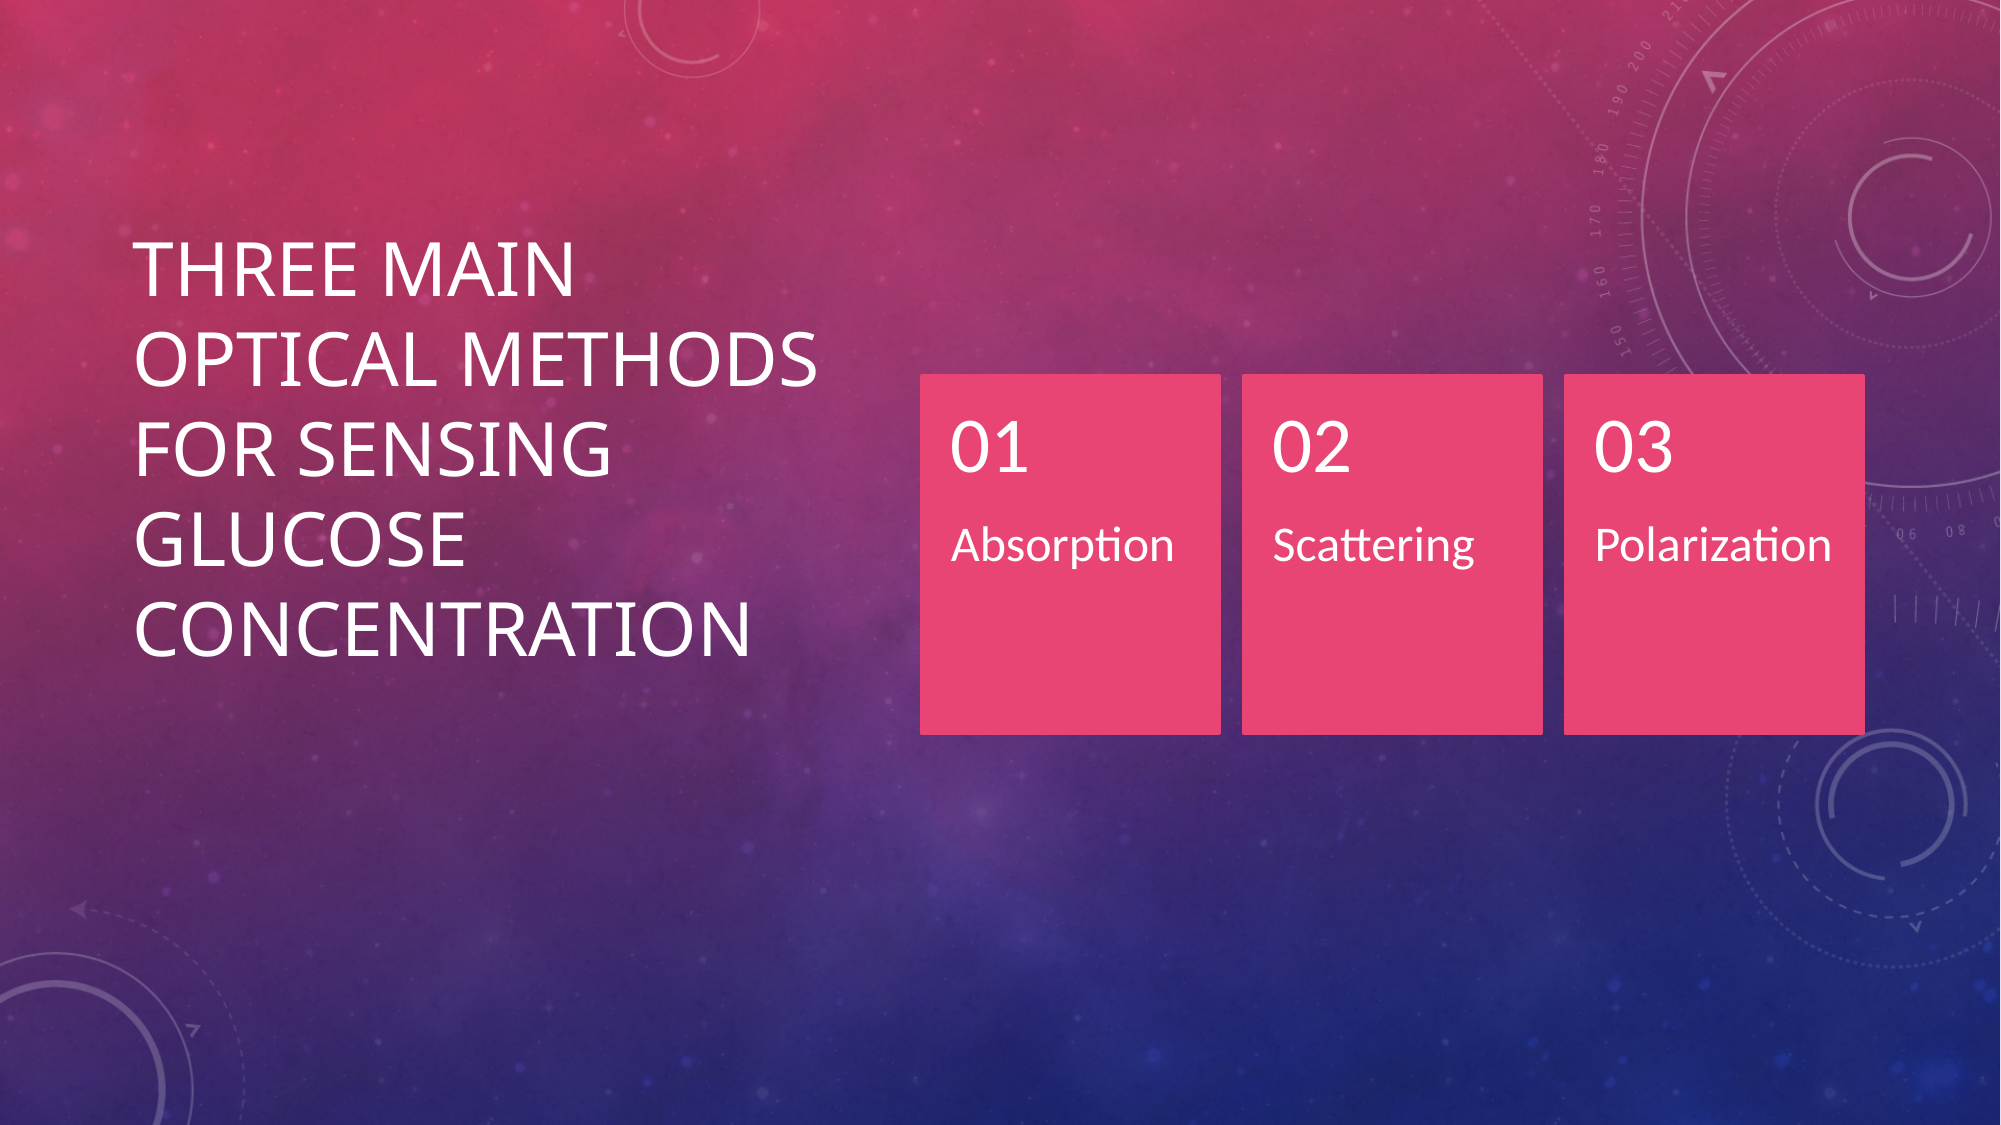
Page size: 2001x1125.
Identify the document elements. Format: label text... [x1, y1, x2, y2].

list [921, 129, 1864, 979]
picture [0, 0, 2001, 1125]
title Three Main Optical Methods for Sensing Glucose Concentration [117, 87, 854, 807]
